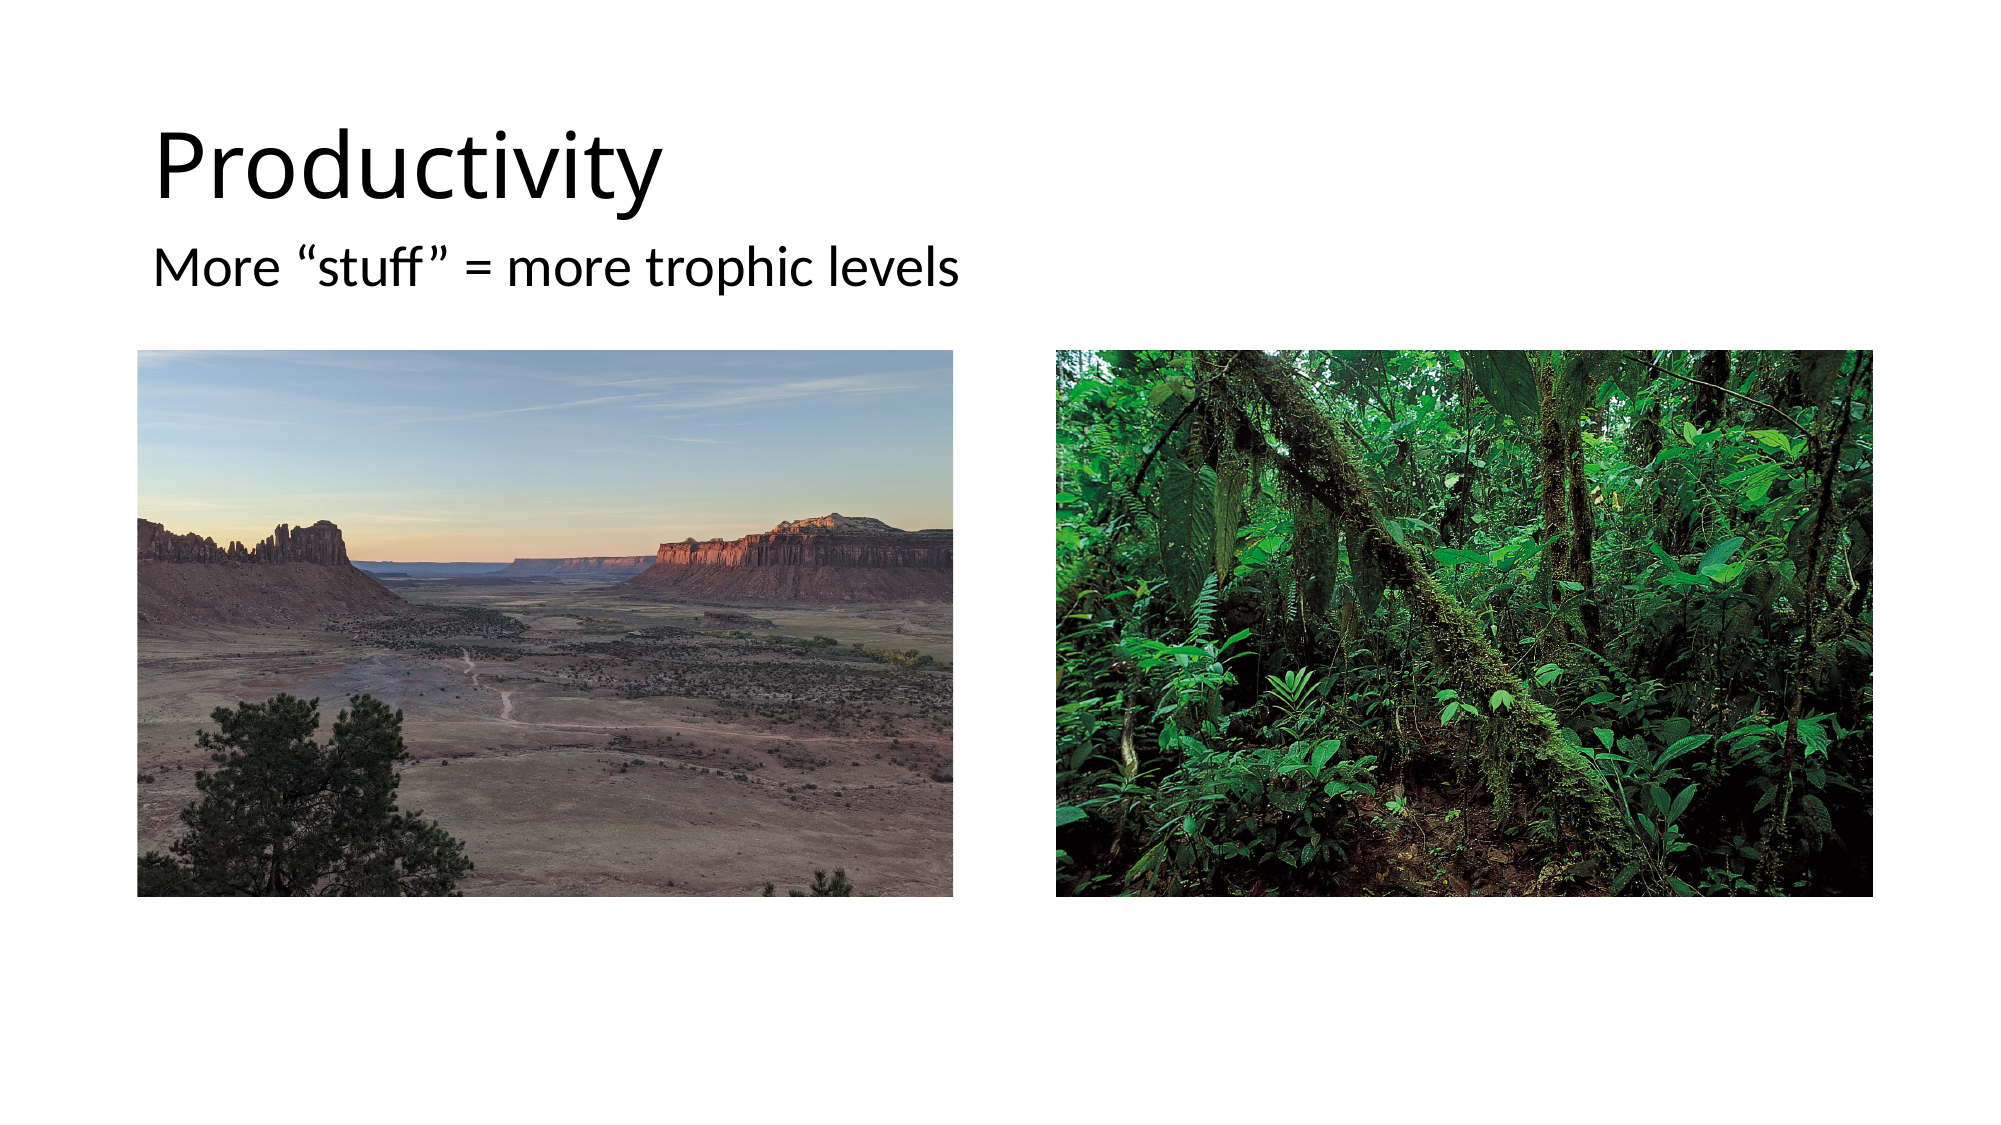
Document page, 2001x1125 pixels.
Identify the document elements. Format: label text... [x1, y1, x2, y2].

picture [1056, 350, 1873, 897]
picture [137, 350, 954, 897]
title Productivity [137, 59, 1863, 278]
list More “stuff” = more trophic levels [137, 228, 1044, 397]
